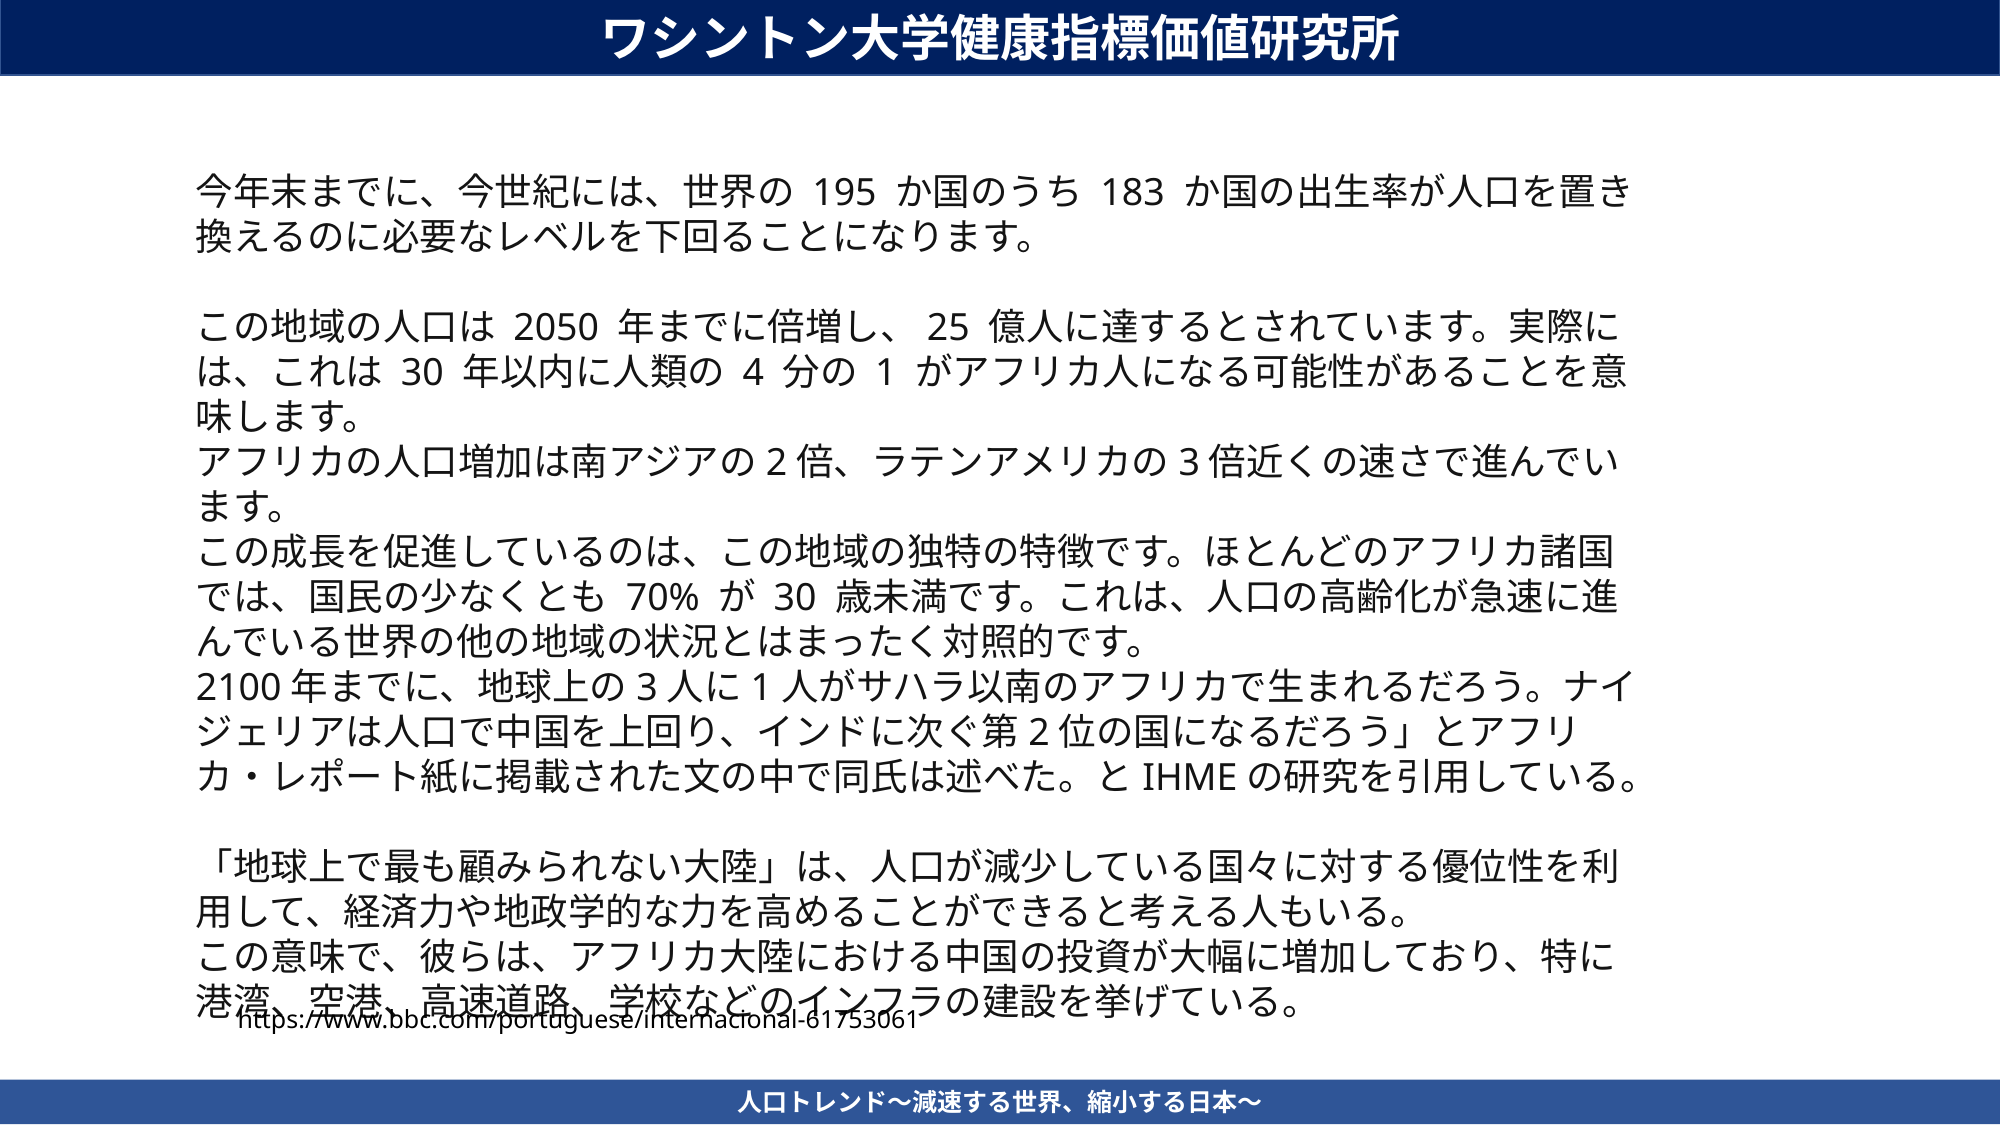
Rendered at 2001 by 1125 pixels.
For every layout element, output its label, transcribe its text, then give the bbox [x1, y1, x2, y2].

text_box ワシントン大学健康指標価値研究所 [0, 0, 2000, 76]
text_box 人口トレンド～減速する世界、縮小する日本～ [0, 1079, 2000, 1125]
text_box 今年末までに、今世紀には、世界の 195 か国のうち 183 か国の出生率が人口を置き換えるのに必要なレベルを下回ることになります。 この地域の人口は 2050 年までに倍増し、25 億人に達するとされています。実際には、これは 30 年以内に人類の 4 分の 1 がアフリカ人になる可能性があることを意味します。 アフリカの人口増加は南アジアの2倍、ラテンアメリカの3倍近くの速さで進んでいます。 この成長を促進しているのは、この地域の独特の特徴です。ほとんどのアフリカ諸国では、国民の少なくとも 70% が 30 歳未満です。これは、人口の高齢化が急速に進んでいる世界の他の地域の状況とはまったく対照的です。 2100年までに、地球上の3人に1人がサハラ以南のアフリカで生まれるだろう。ナイジェリアは人口で中国を上回り、インドに次ぐ第2位の国になるだろう」とアフリカ・レポート紙に掲載された文の中で同氏は述べた。とIHMEの研究を引用している。 「地球上で最も顧みられない大陸」は、人口が減少している国々に対する優位性を利用して、経済力や地政学的な力を高めることができると考える人もいる。 この意味で、彼らは、アフリカ大陸における中国の投資が大幅に増加しており、特に港湾、空港、高速道路、学校などのインフラの建設を挙げている。 [181, 160, 1661, 1031]
text_box https://www.bbc.com/portuguese/internacional-61753061 [222, 996, 1661, 1041]
